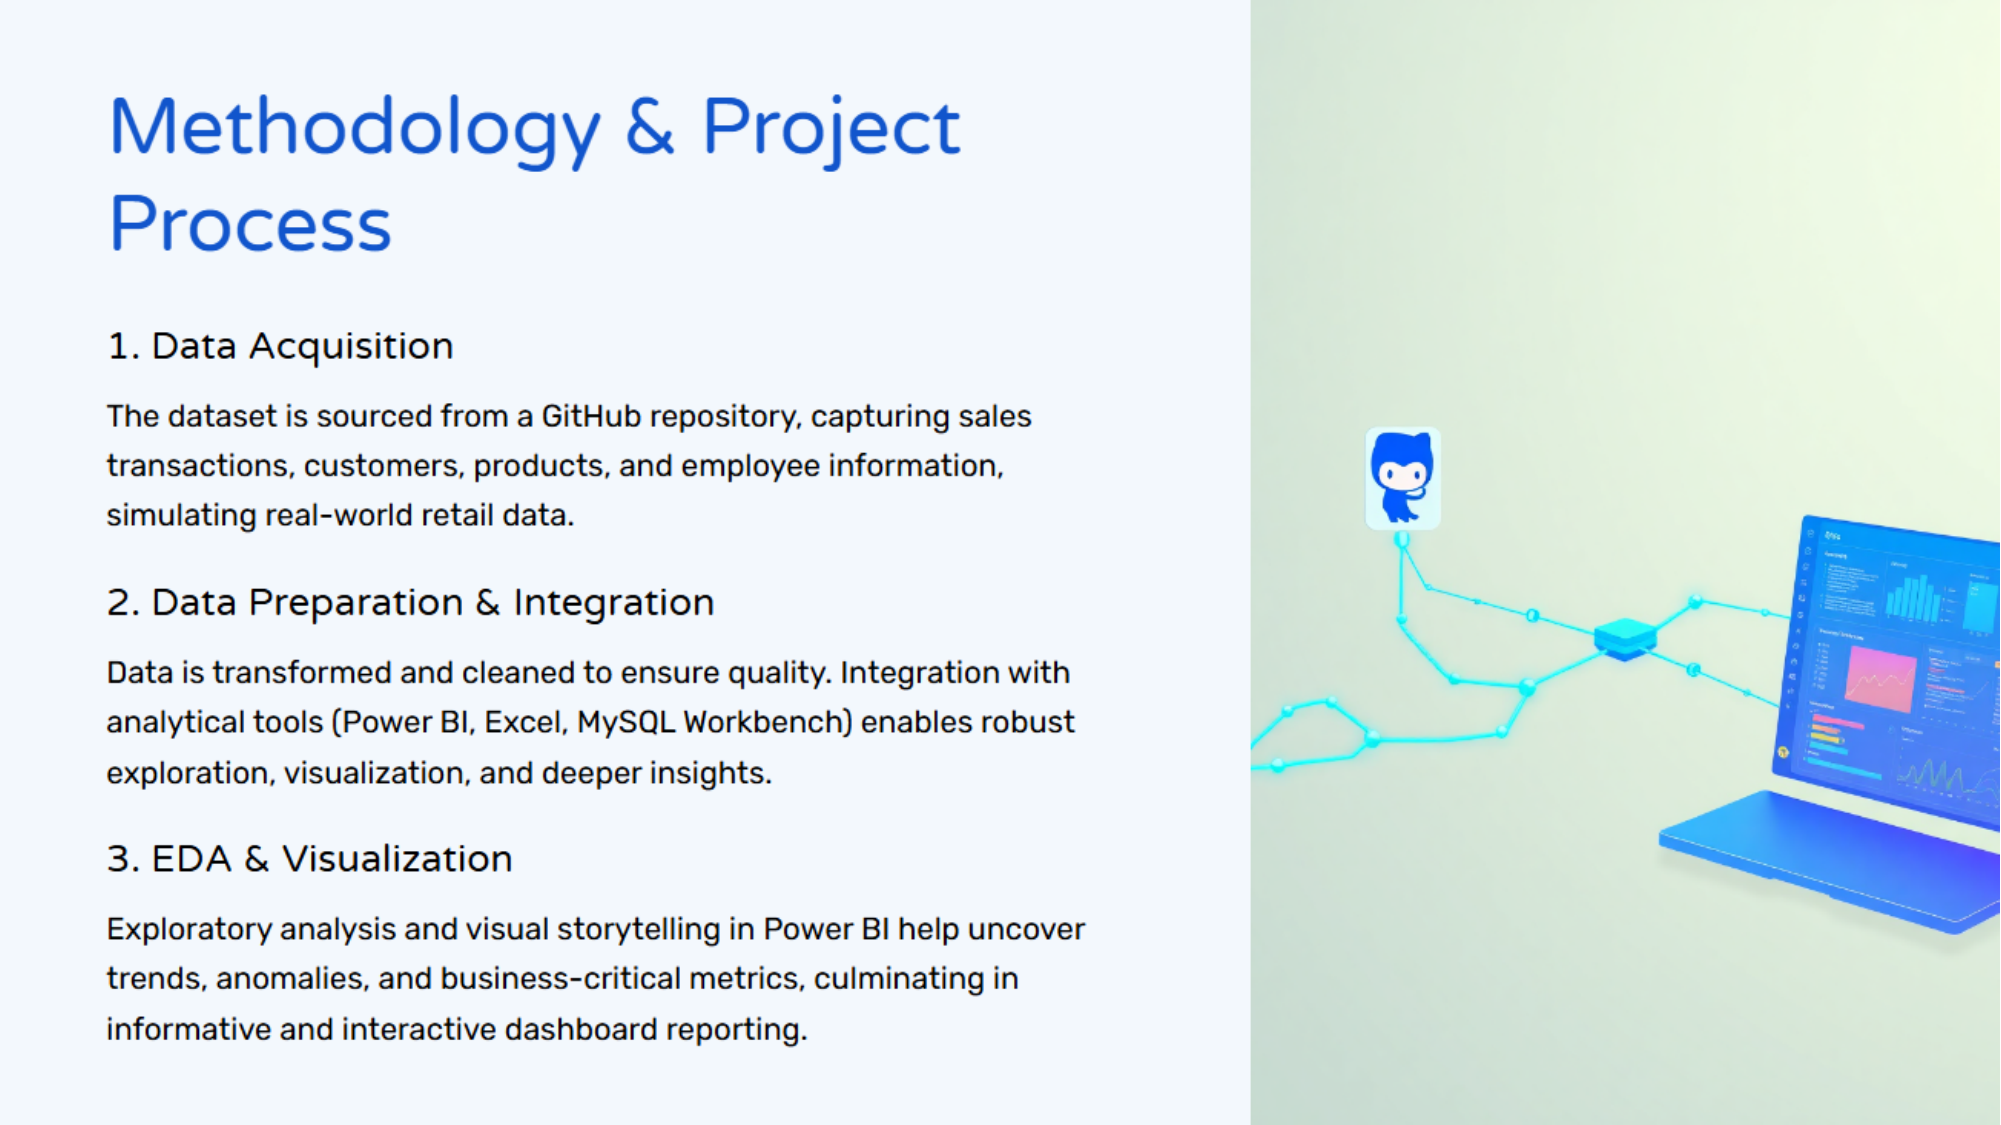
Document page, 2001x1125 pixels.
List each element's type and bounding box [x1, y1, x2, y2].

list [0, 0, 2000, 1125]
